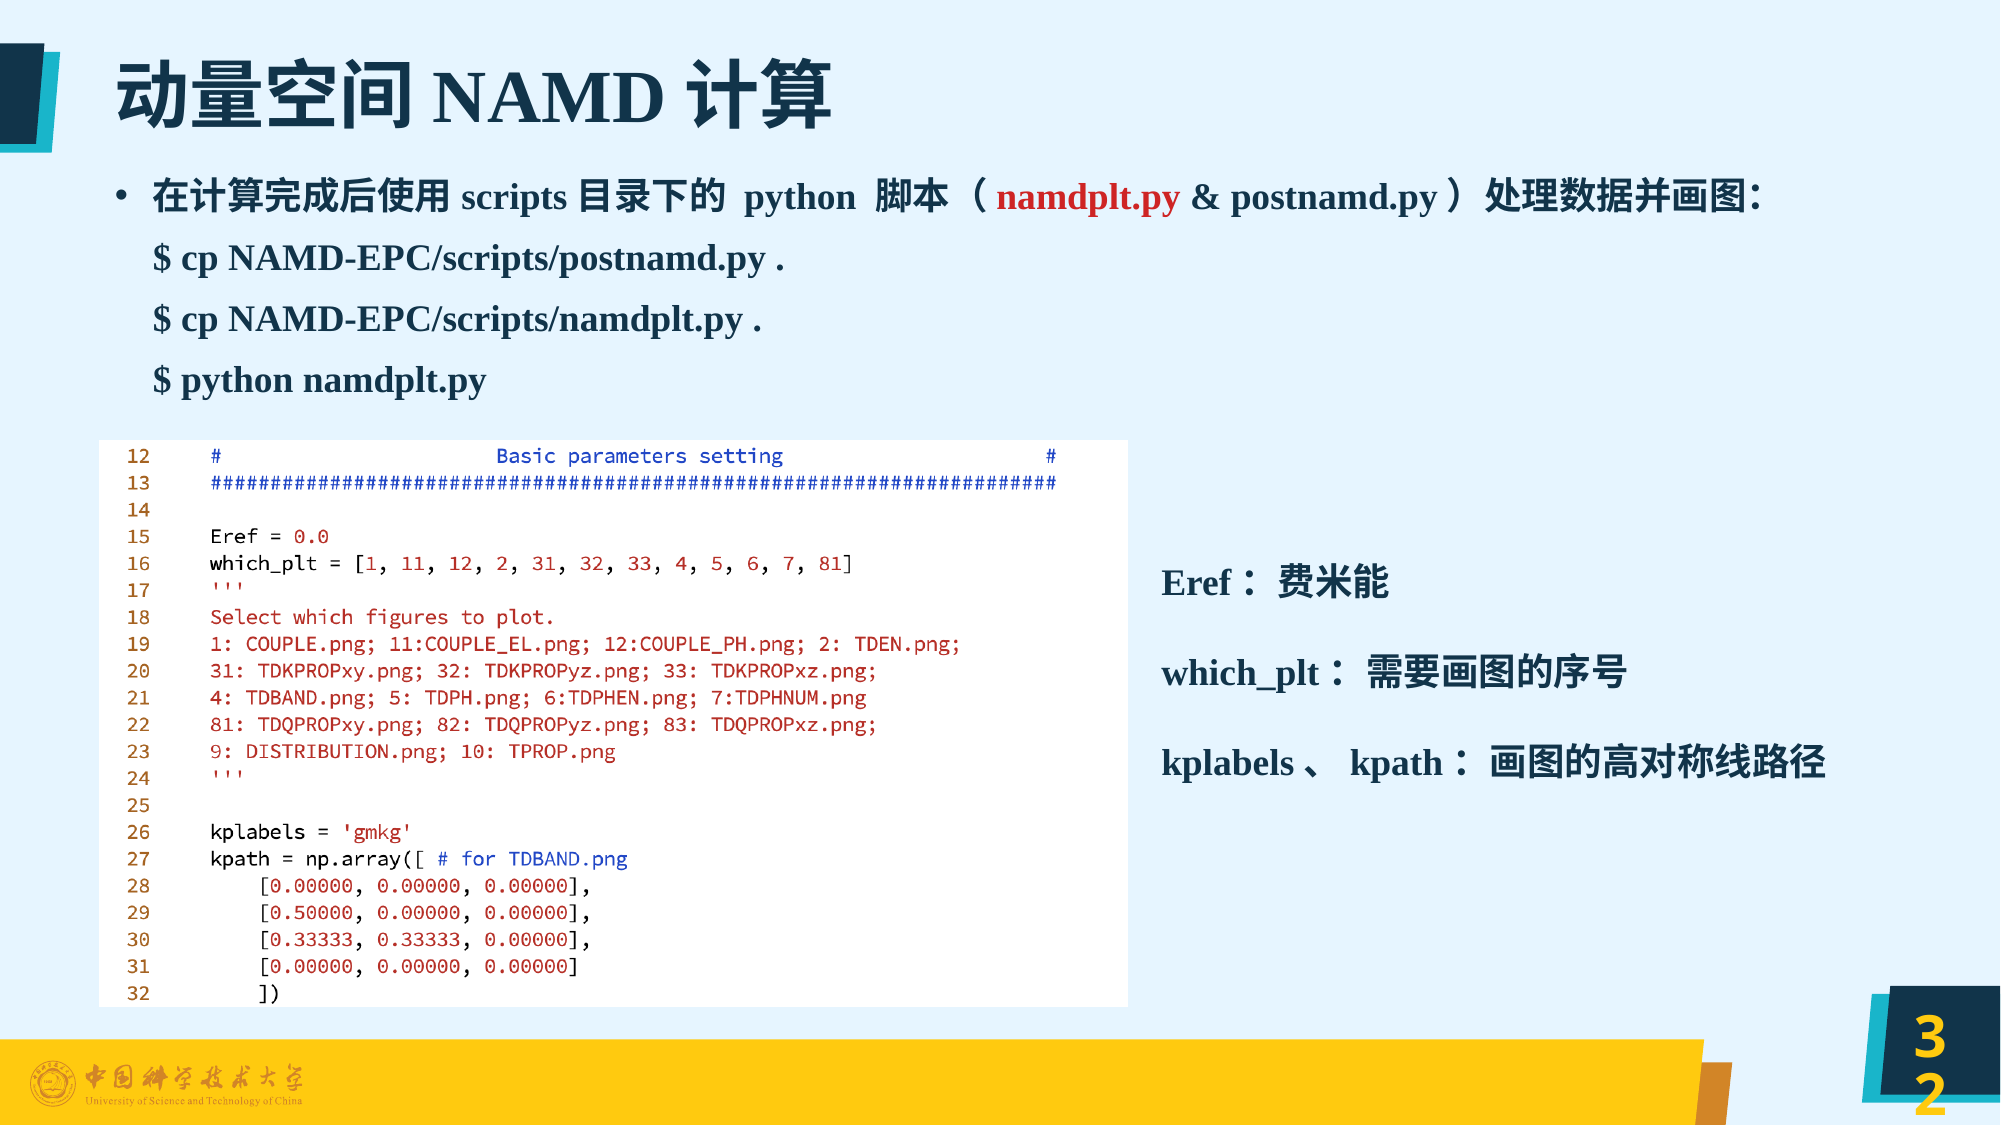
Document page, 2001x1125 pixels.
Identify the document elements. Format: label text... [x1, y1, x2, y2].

list 在计算完成后使用scripts目录下的 python 脚本（namdplt.py & postnamd.py）处理数据并画图： $ cp NAMD-EPC/scripts/postnamd.py . $ cp NAMD-EPC/scripts/namdplt.py . $ python namdplt.py [99, 169, 1870, 433]
slide_number 32 [1898, 993, 1989, 1084]
text_box Eref：费米能 which_plt：需要画图的序号 kplabels、kpath：画图的高对称线路径 [1146, 550, 1977, 790]
title 动量空间NAMD计算 [99, 43, 1863, 153]
picture [99, 440, 1128, 1007]
